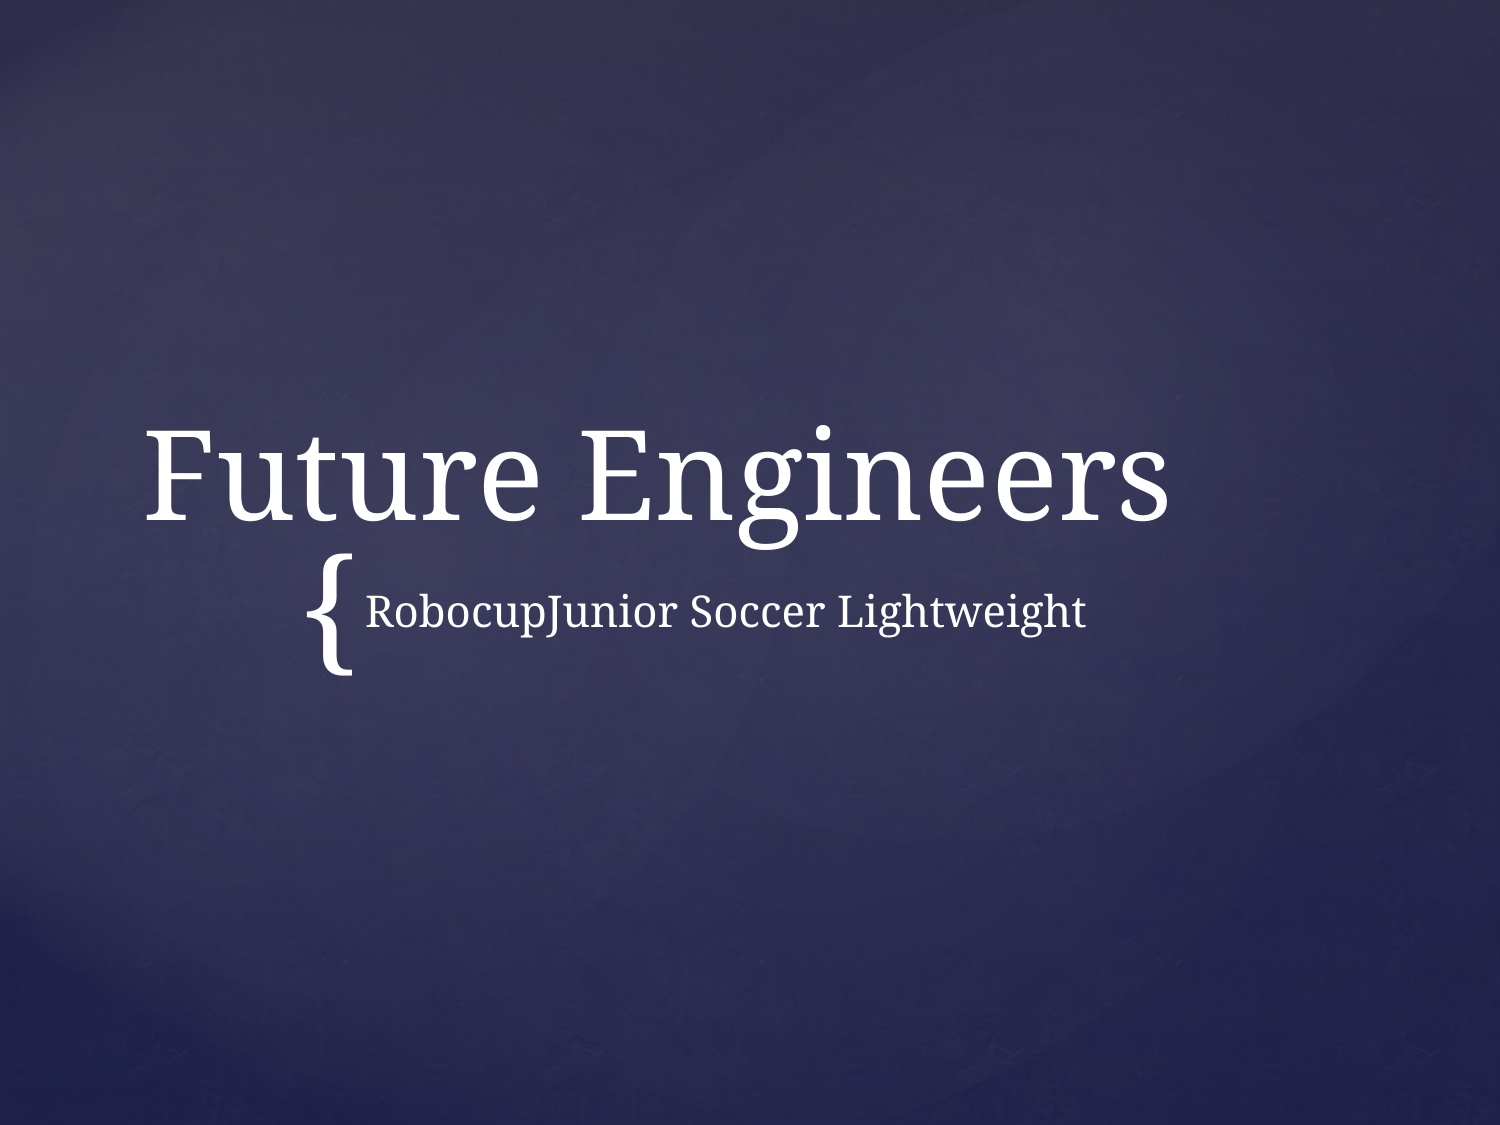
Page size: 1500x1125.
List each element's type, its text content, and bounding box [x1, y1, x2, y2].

title Future Engineers [127, 200, 1365, 554]
subtitle RobocupJunior Soccer Lightweight [350, 553, 1363, 667]
